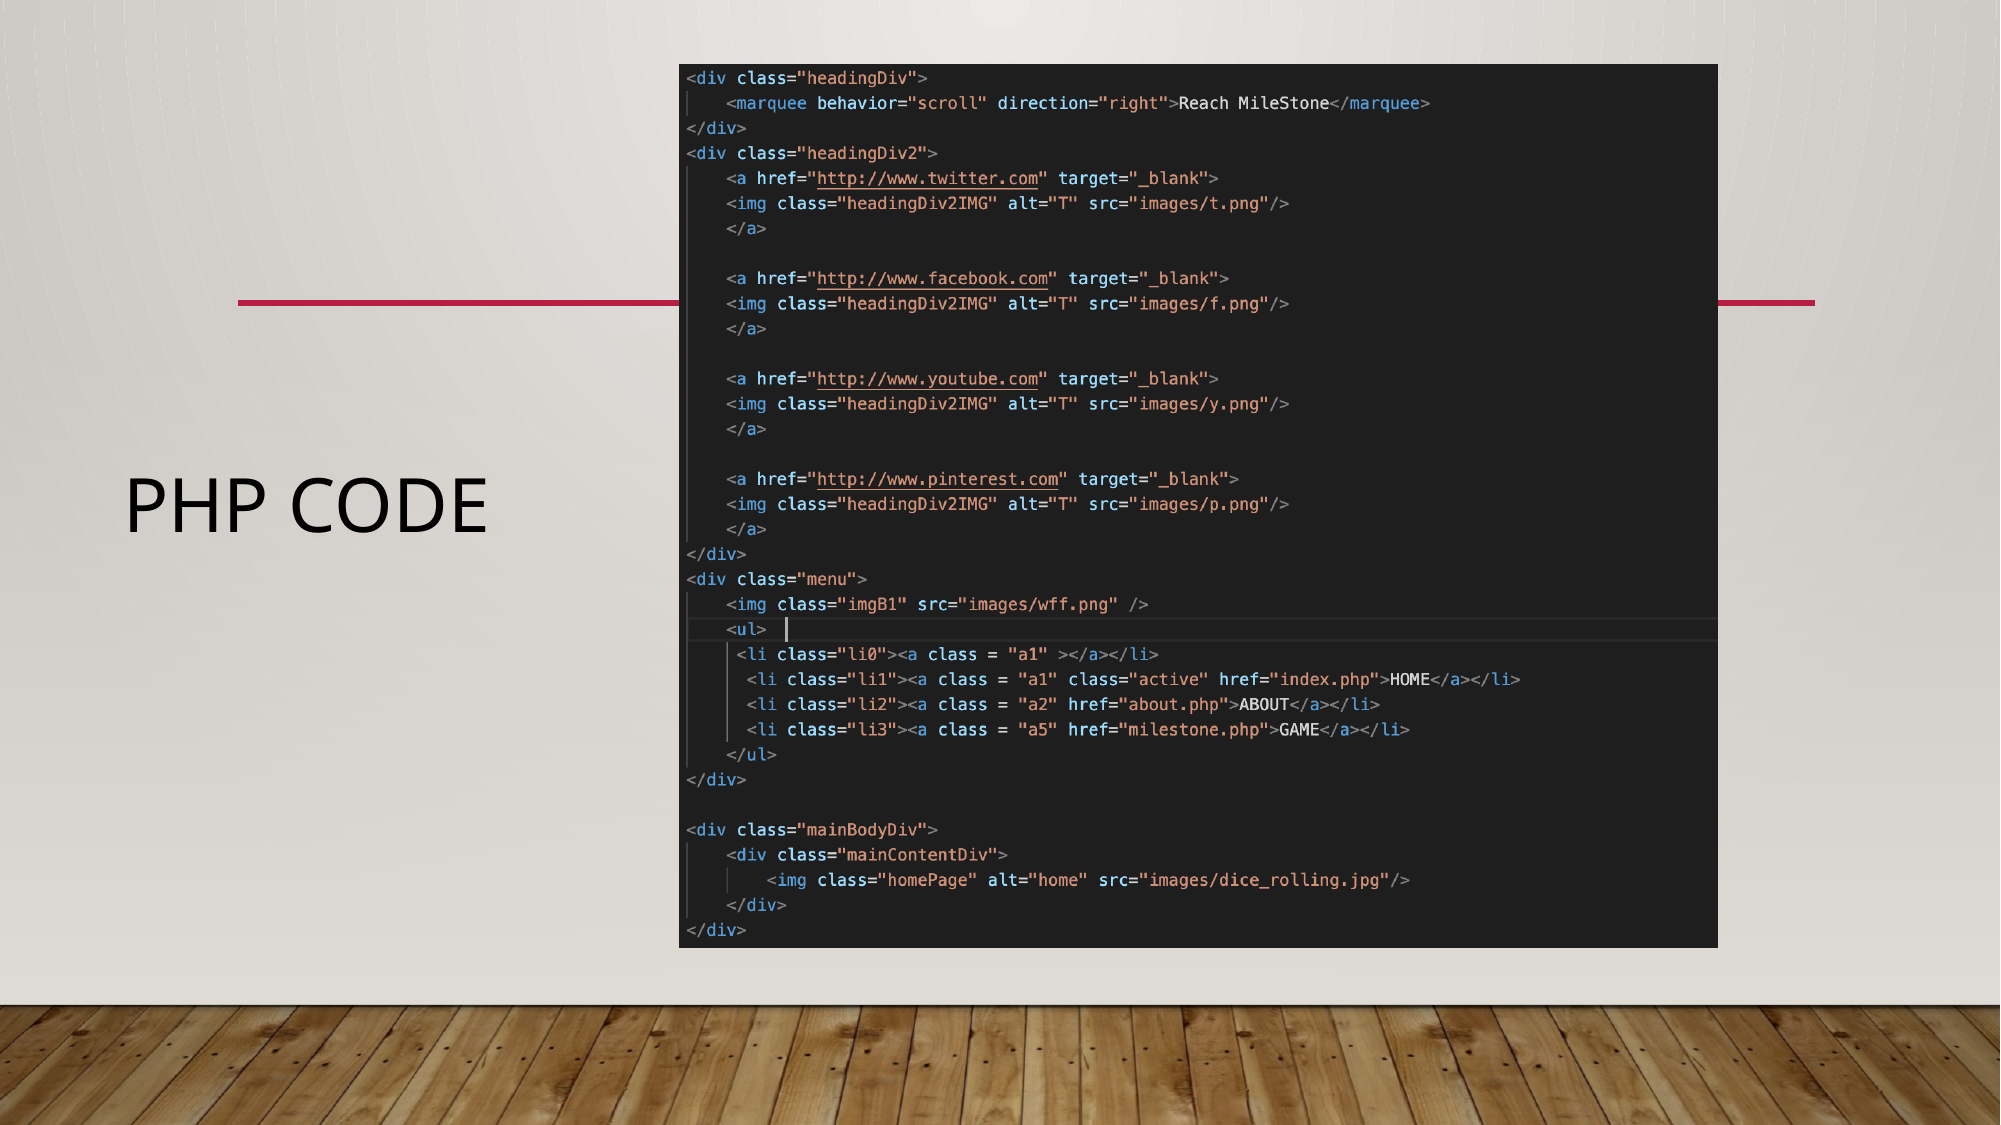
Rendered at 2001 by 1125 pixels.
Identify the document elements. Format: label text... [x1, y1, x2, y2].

picture [678, 64, 1719, 948]
title PHP code [108, 241, 572, 549]
picture [0, 1005, 2000, 1125]
